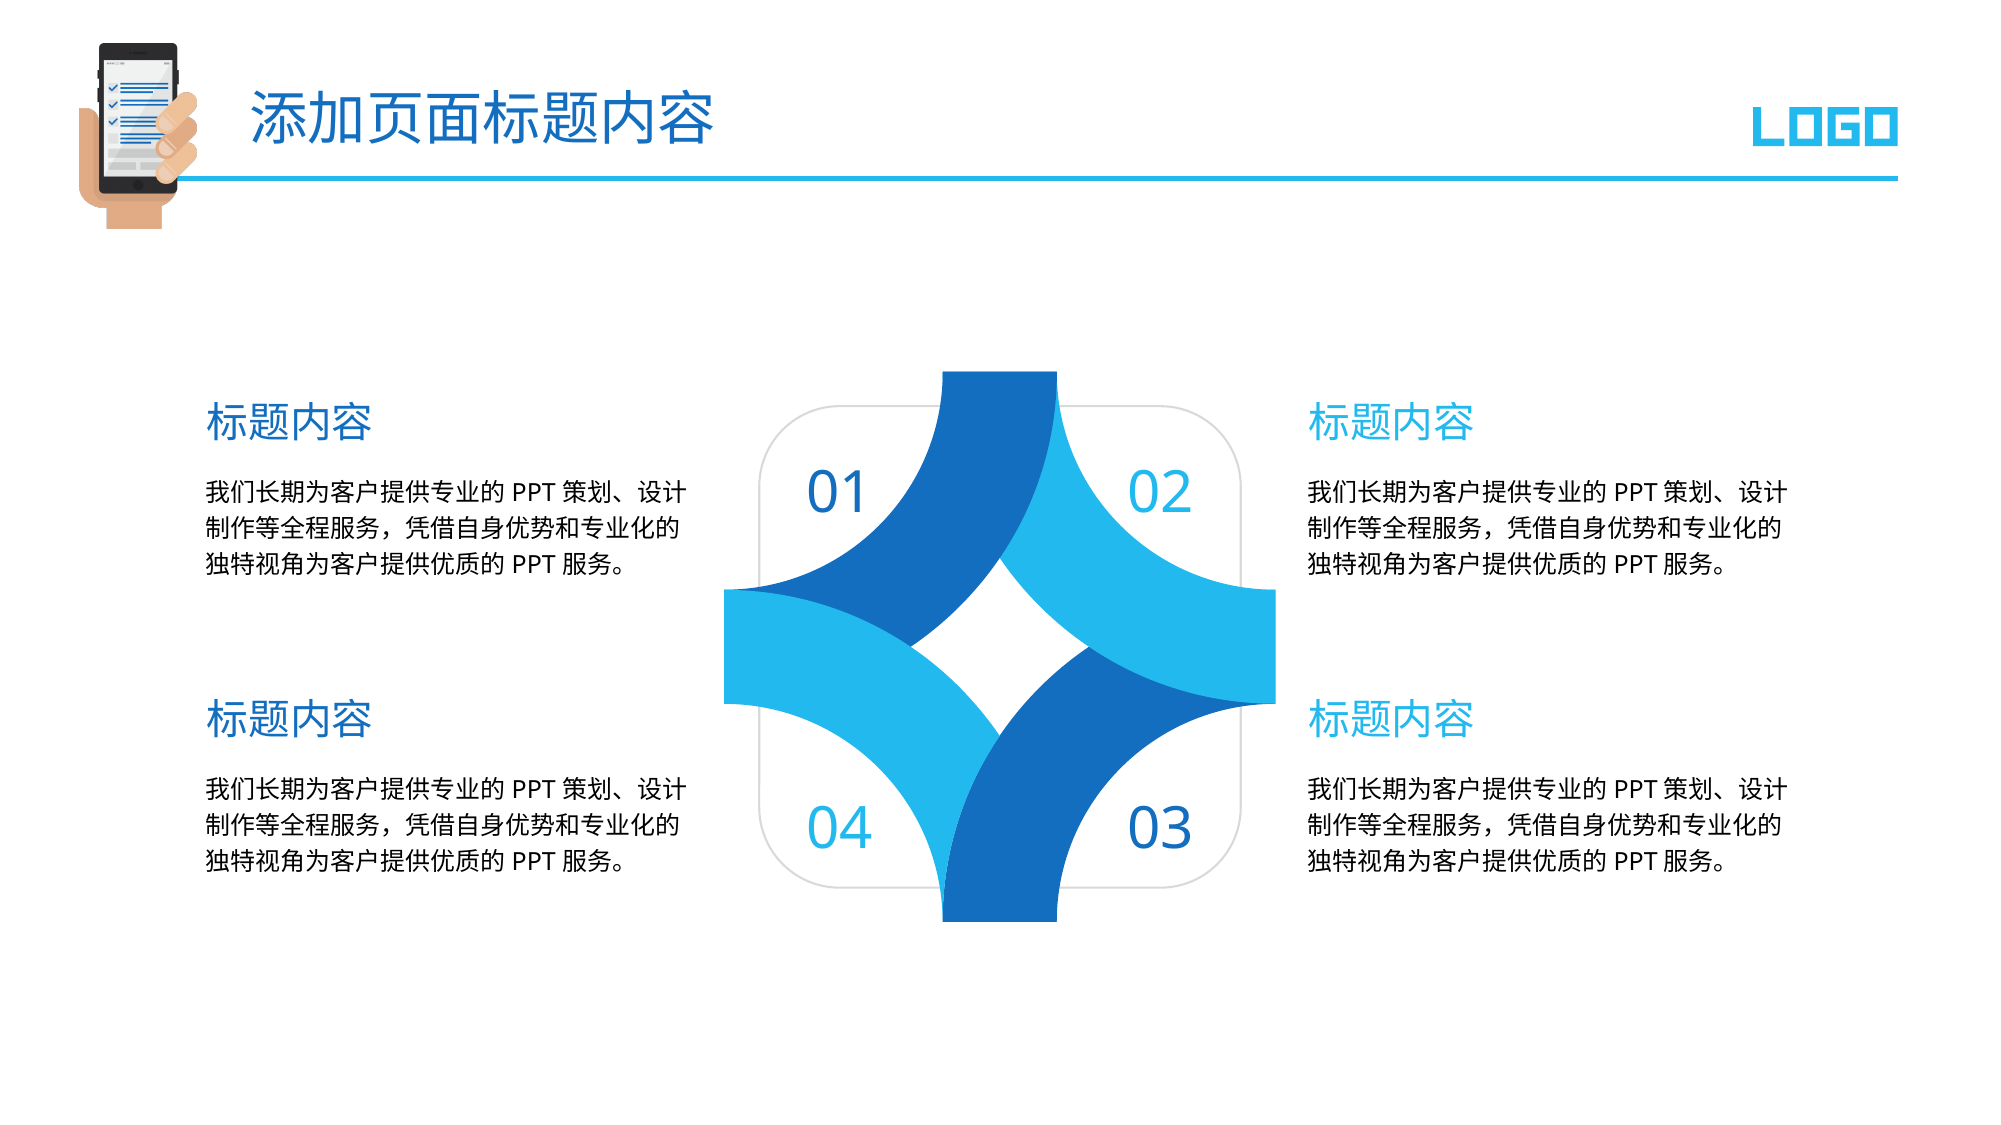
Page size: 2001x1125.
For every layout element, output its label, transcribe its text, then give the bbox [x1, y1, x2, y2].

picture [79, 43, 197, 229]
text_box 03 [1112, 783, 1209, 868]
text_box 01 [791, 447, 888, 532]
text_box [735, 371, 1057, 647]
text_box [942, 647, 1267, 922]
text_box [190, 685, 715, 885]
text_box [758, 707, 939, 889]
text_box [1060, 405, 1242, 587]
text_box 02 [1112, 447, 1209, 532]
text_box 04 [791, 783, 888, 868]
text_box [724, 589, 1000, 920]
text_box [1060, 707, 1242, 889]
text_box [190, 388, 715, 588]
text_box [912, 560, 1087, 734]
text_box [1292, 388, 1816, 588]
text_box [1000, 382, 1276, 704]
text_box [758, 405, 940, 586]
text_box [1292, 685, 1816, 885]
text_box 添加页面标题内容 [234, 72, 763, 159]
